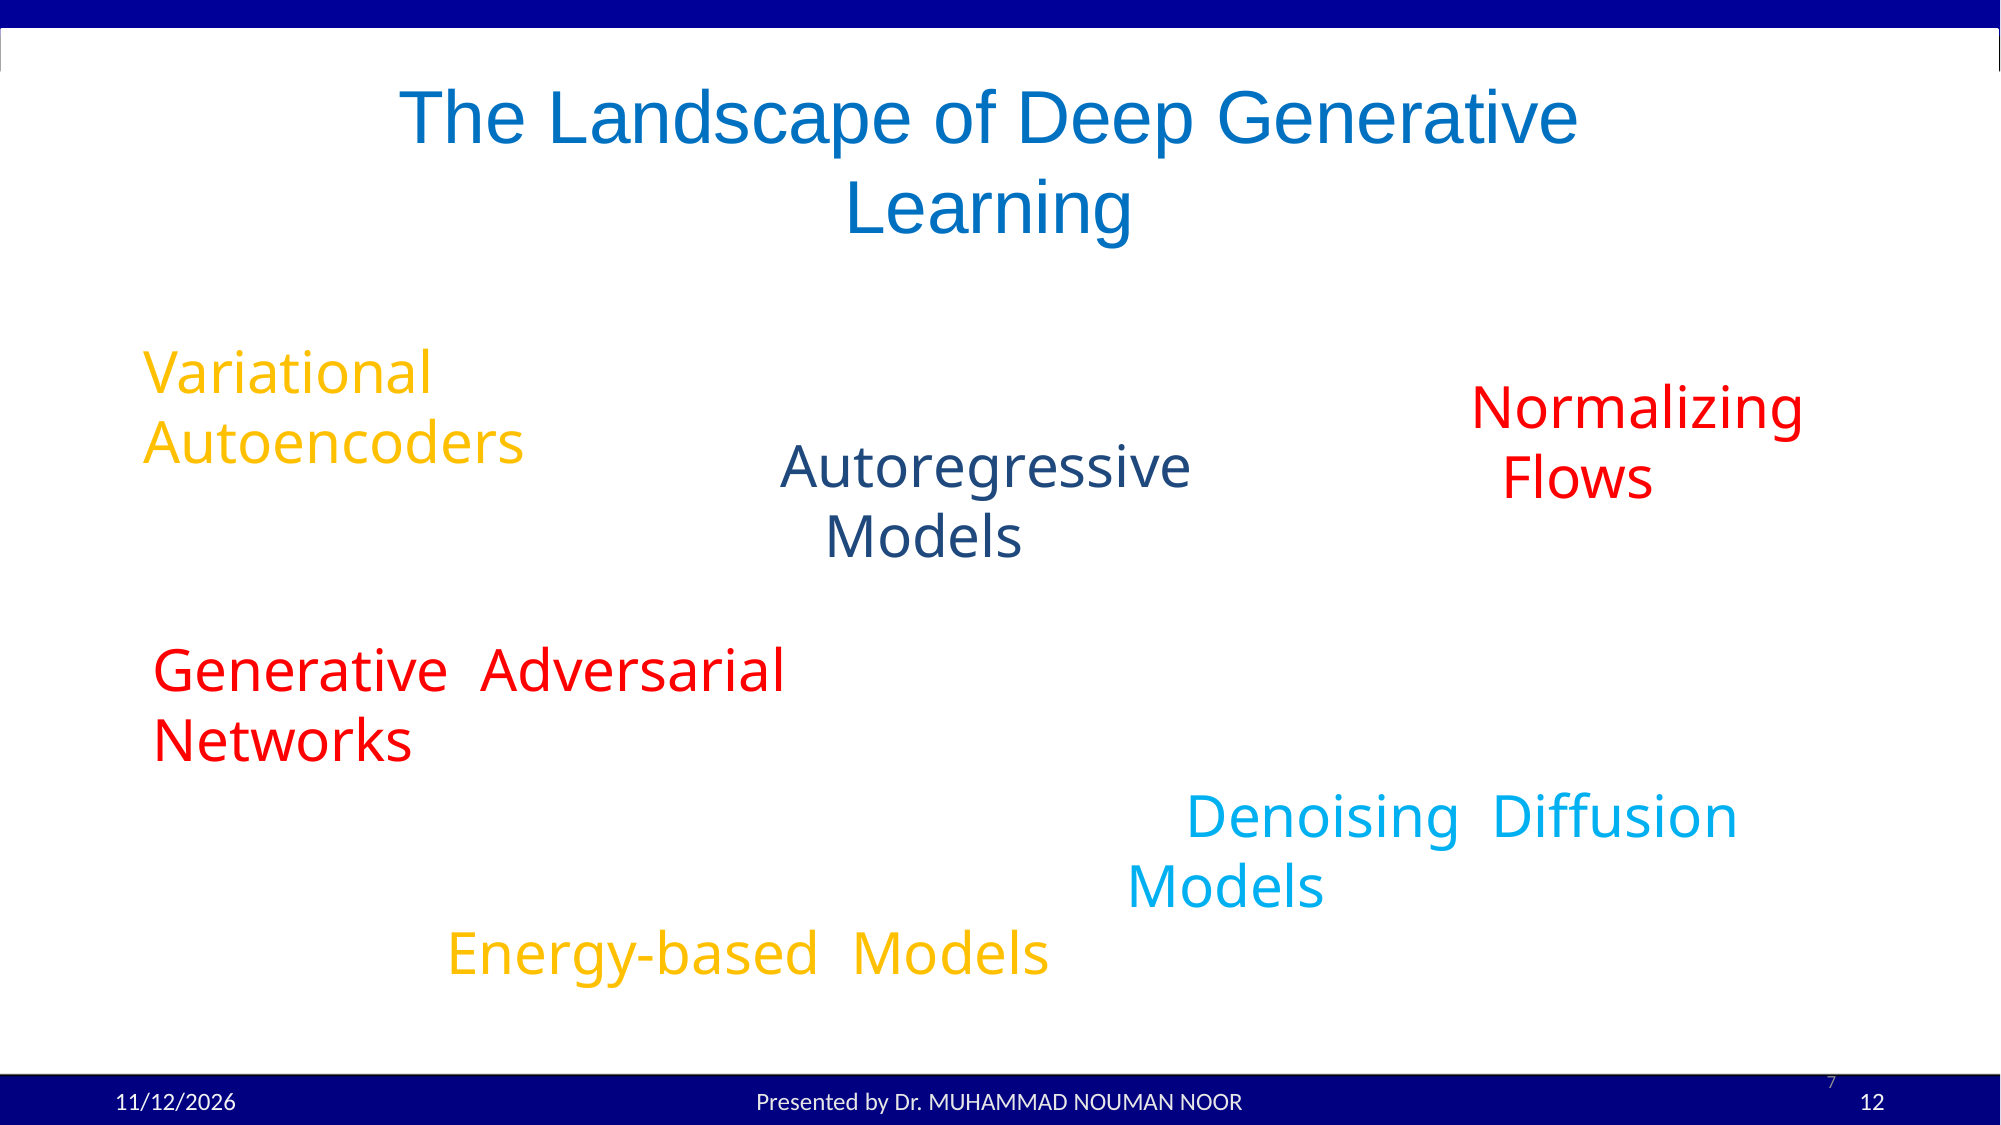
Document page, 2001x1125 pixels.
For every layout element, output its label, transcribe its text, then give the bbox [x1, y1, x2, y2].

text_box Denoising Diffusion Models [1124, 774, 1954, 920]
footer Presented by Dr. MUHAMMAD NOUMAN NOOR [683, 1062, 1317, 1125]
slide_number 12 [1433, 1062, 1900, 1125]
text_box Normalizing Flows [1468, 365, 1832, 511]
picture [0, 0, 2001, 1125]
text_box Variational Autoencoders [141, 329, 737, 476]
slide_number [99, 1062, 567, 1125]
text_box Generative Adversarial Networks [150, 628, 829, 774]
text_box Autoregressive Models [778, 424, 1222, 569]
text_box Energy-based Models [444, 912, 1064, 987]
title The Landscape of Deep Generative Learning [345, 62, 1632, 253]
